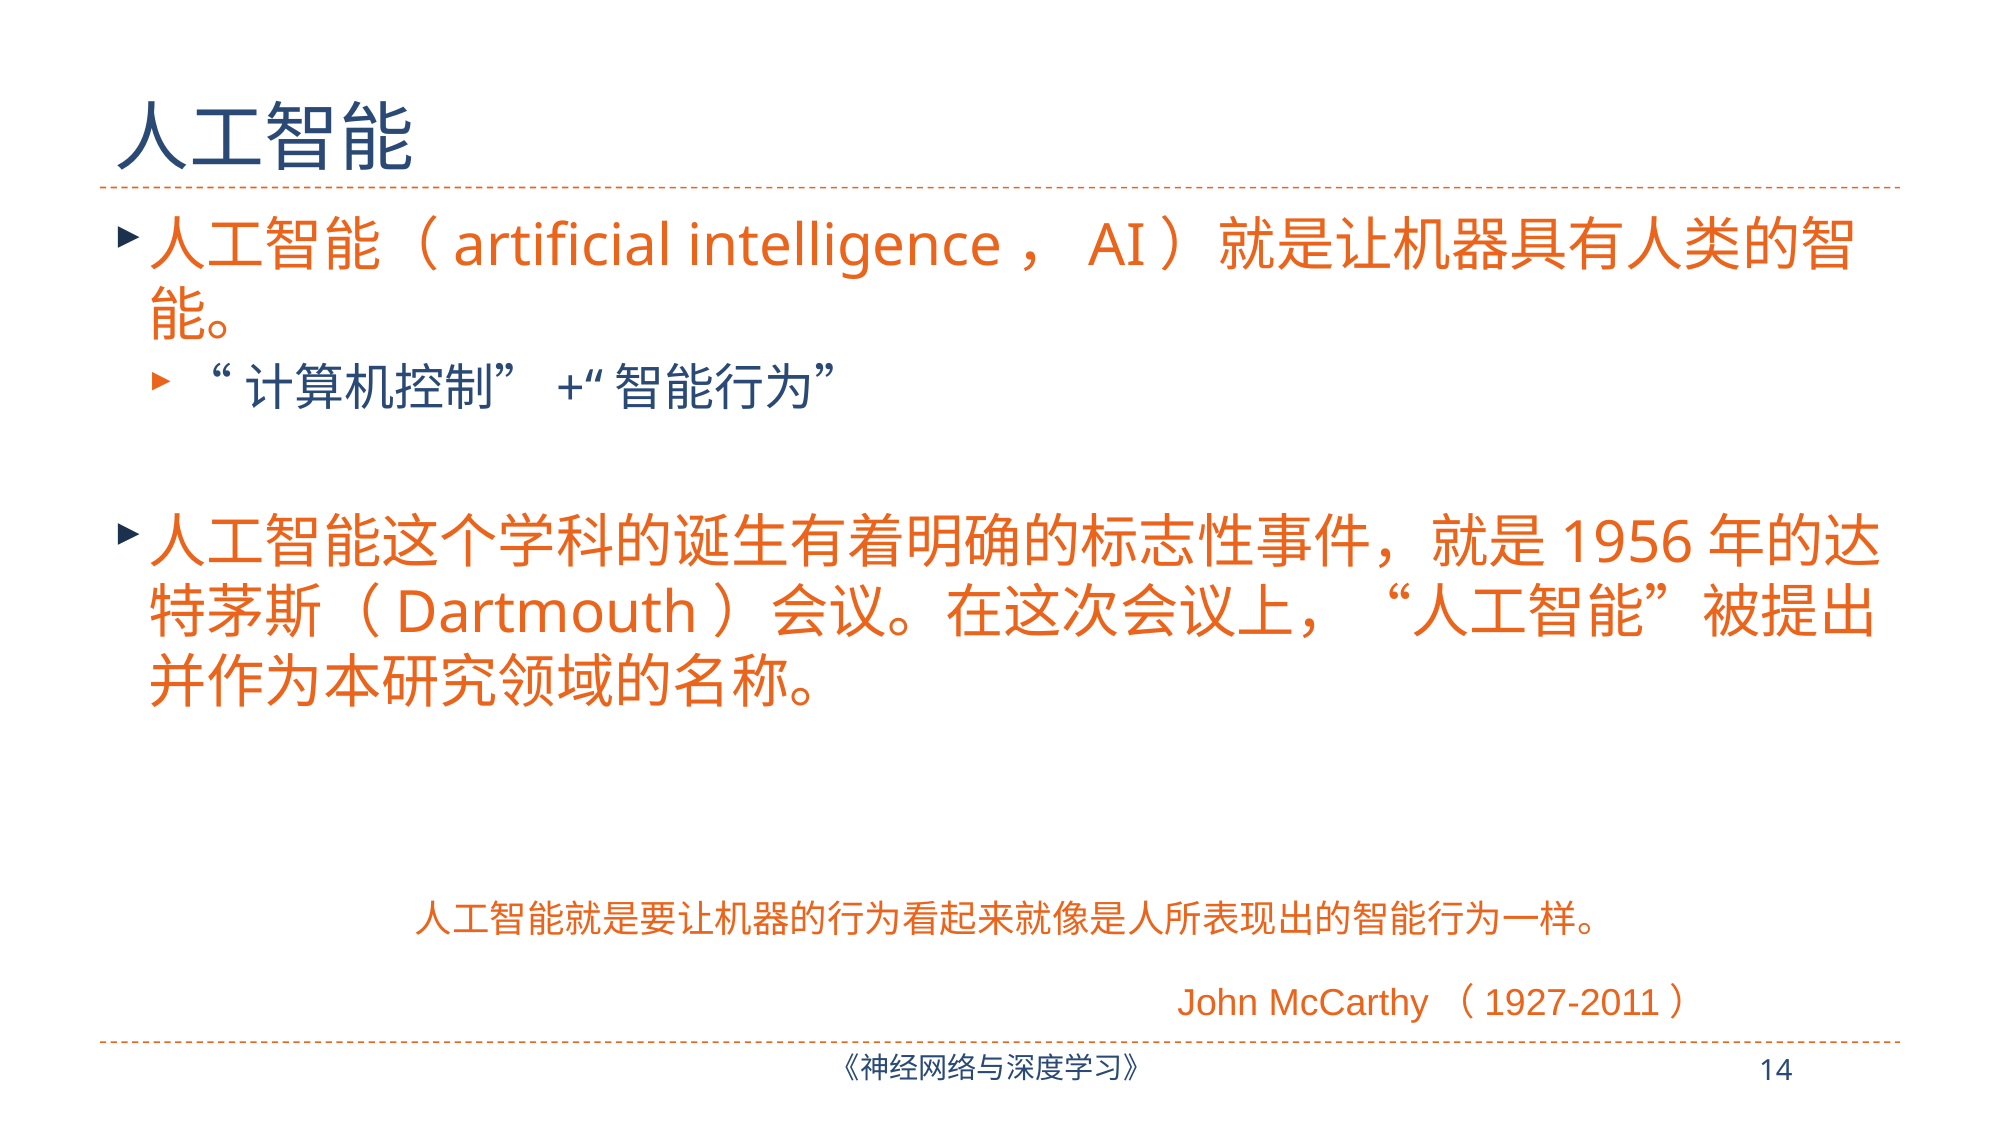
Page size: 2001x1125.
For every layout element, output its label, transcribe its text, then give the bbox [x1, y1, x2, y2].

list 人工智能（artificial intelligence，AI）就是让机器具有人类的智能。 “计算机控制”+“智能行为” 人工智能这个学科的诞生有着明确的标志性事件，就是1956年的达特茅斯（Dartmouth）会议。在这次会议上，“人工智能”被提出并作为本研究领域的名称。 [99, 200, 1900, 1010]
text_box 人工智能就是要让机器的行为看起来就像是人所表现出的智能行为一样。 [399, 887, 1638, 948]
title 人工智能 [99, 24, 1900, 188]
text_box John McCarthy（1927-2011） [1162, 970, 1725, 1031]
